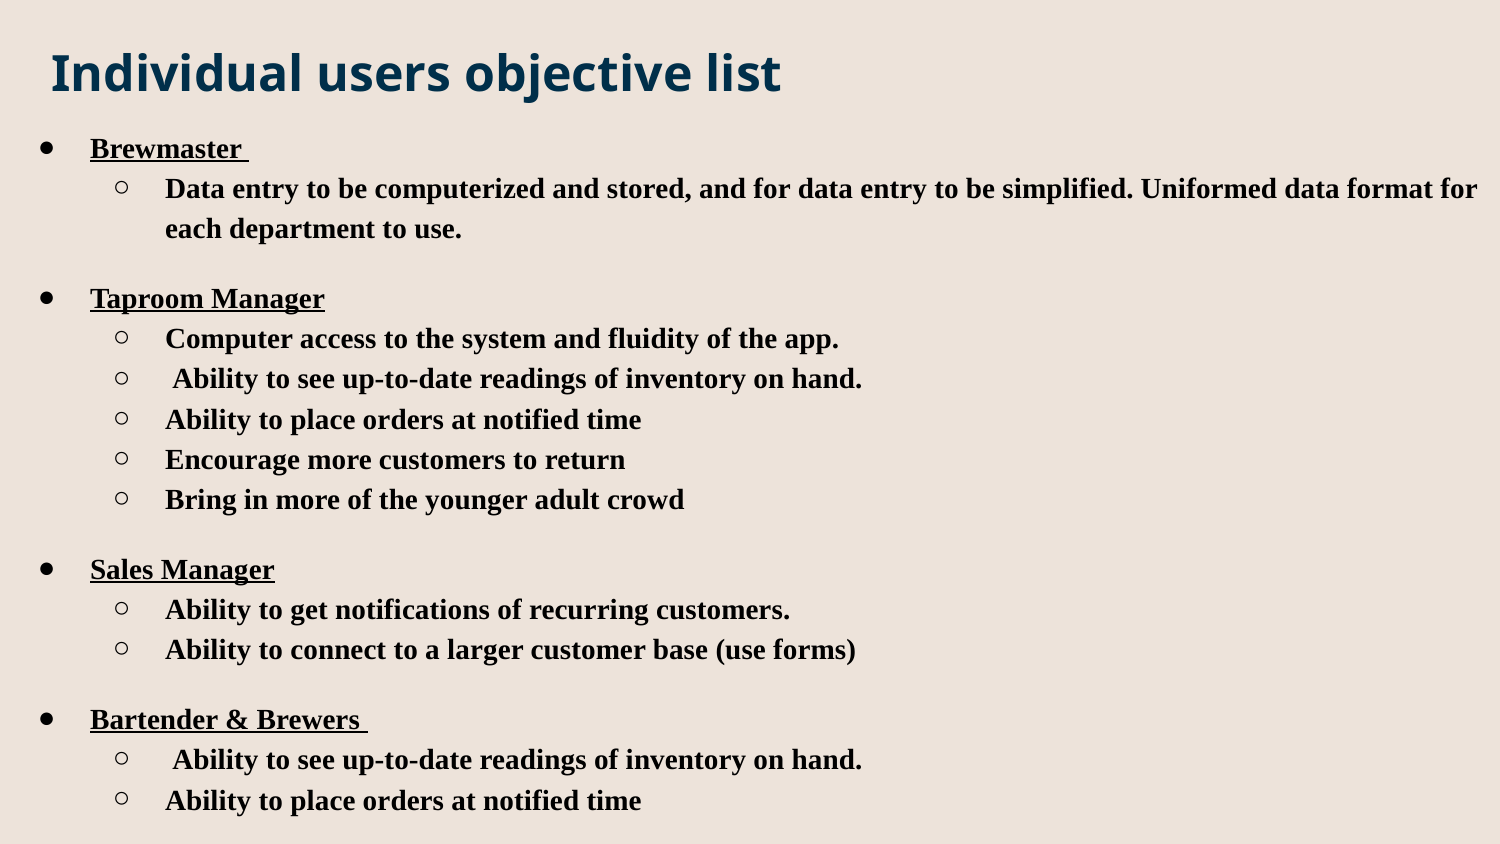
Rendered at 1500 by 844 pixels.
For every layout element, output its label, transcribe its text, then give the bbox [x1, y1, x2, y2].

title Individual users objective list [36, 0, 1464, 79]
text_box Brewmaster Data entry to be computerized and stored, and for data entry to be simplified. Uniformed data format for each department to use. Taproom Manager Computer access to the system and fluidity of the app. Ability to see up-to-date readings of inventory on hand. Ability to place orders at notified time Encourage more customers to return Bring in more of the younger adult crowd Sales Manager Ability to get notifications of recurring customers. Ability to connect to a larger customer base (use forms) Bartender & Brewers Ability to see up-to-date readings of inventory on hand. Ability to place orders at notified time [0, 79, 1500, 572]
